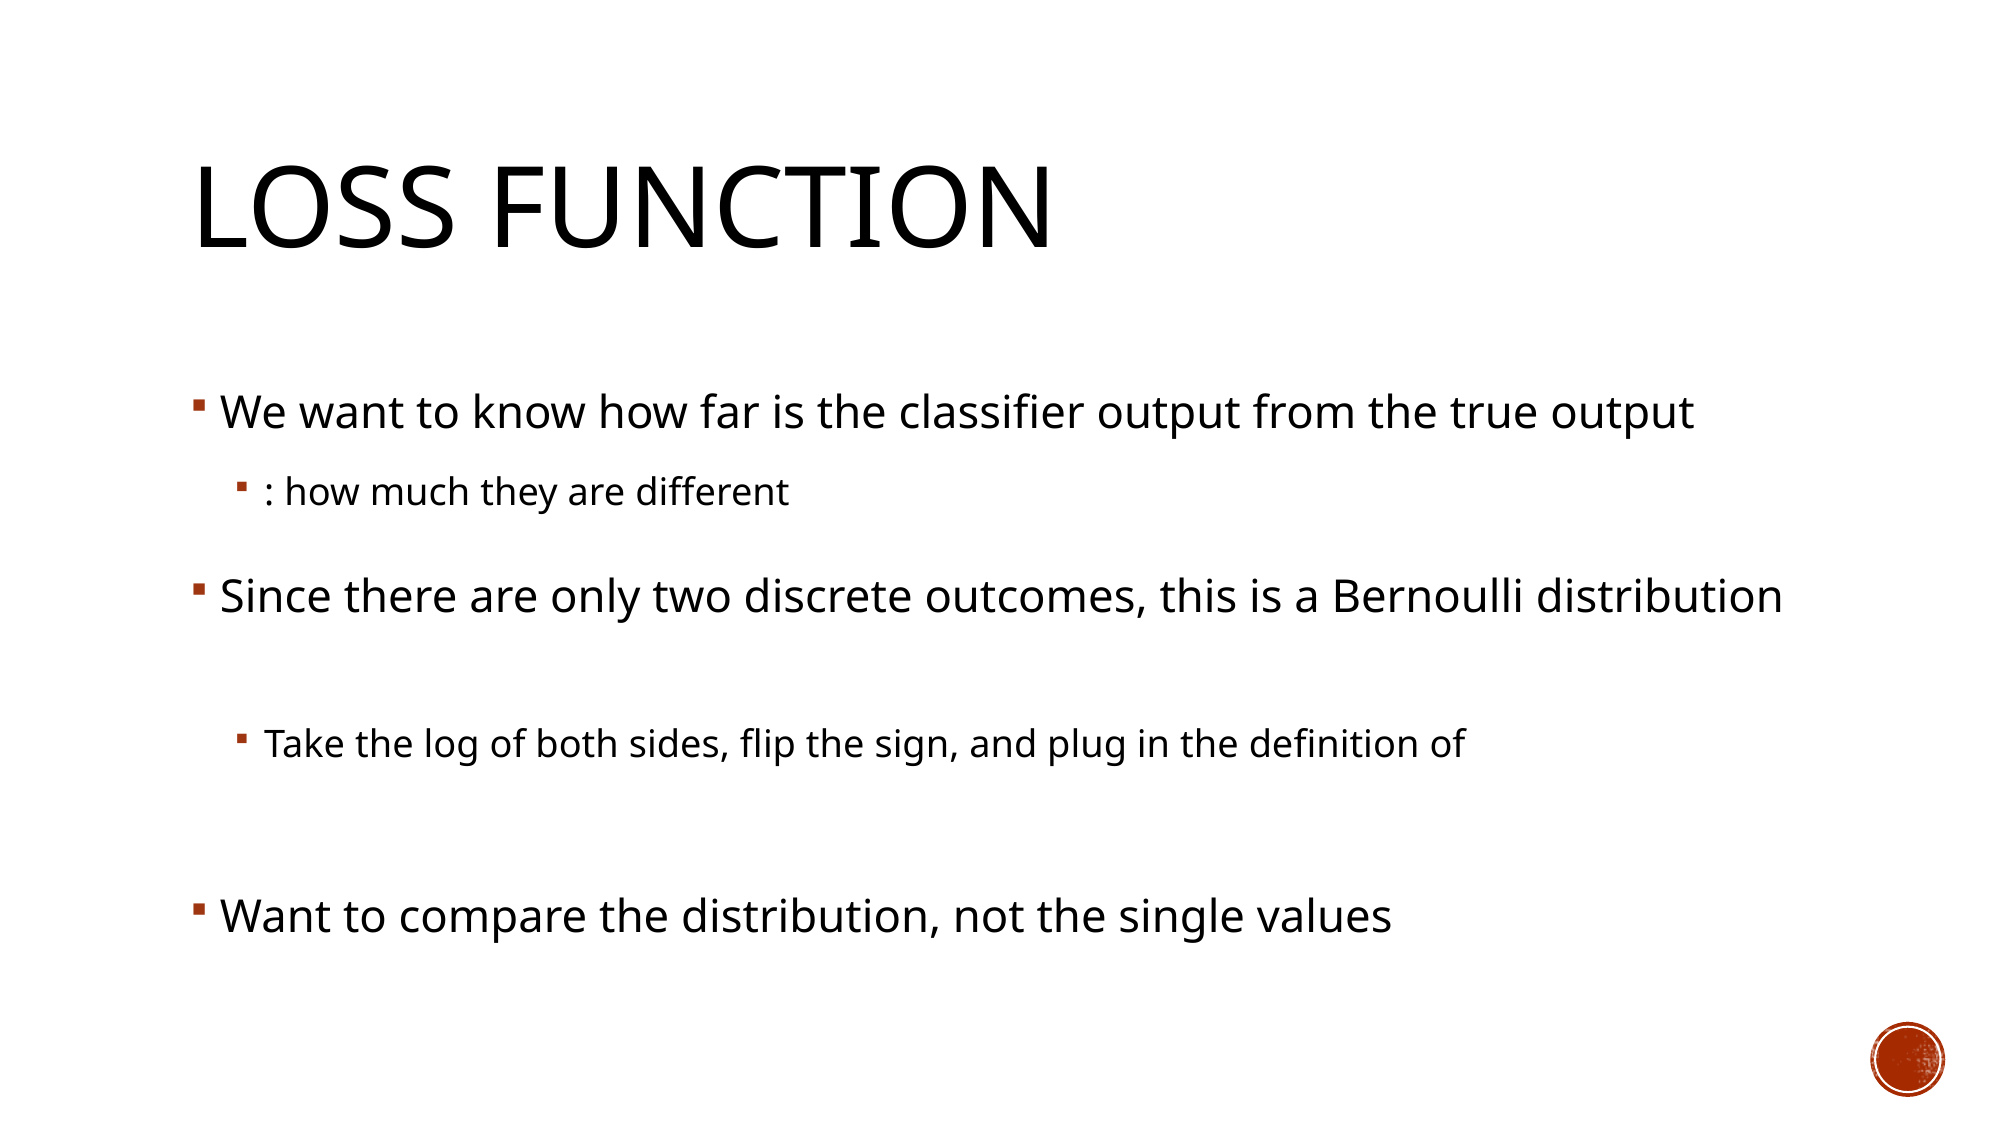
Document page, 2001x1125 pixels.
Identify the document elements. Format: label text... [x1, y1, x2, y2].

title Loss function [175, 79, 1826, 344]
